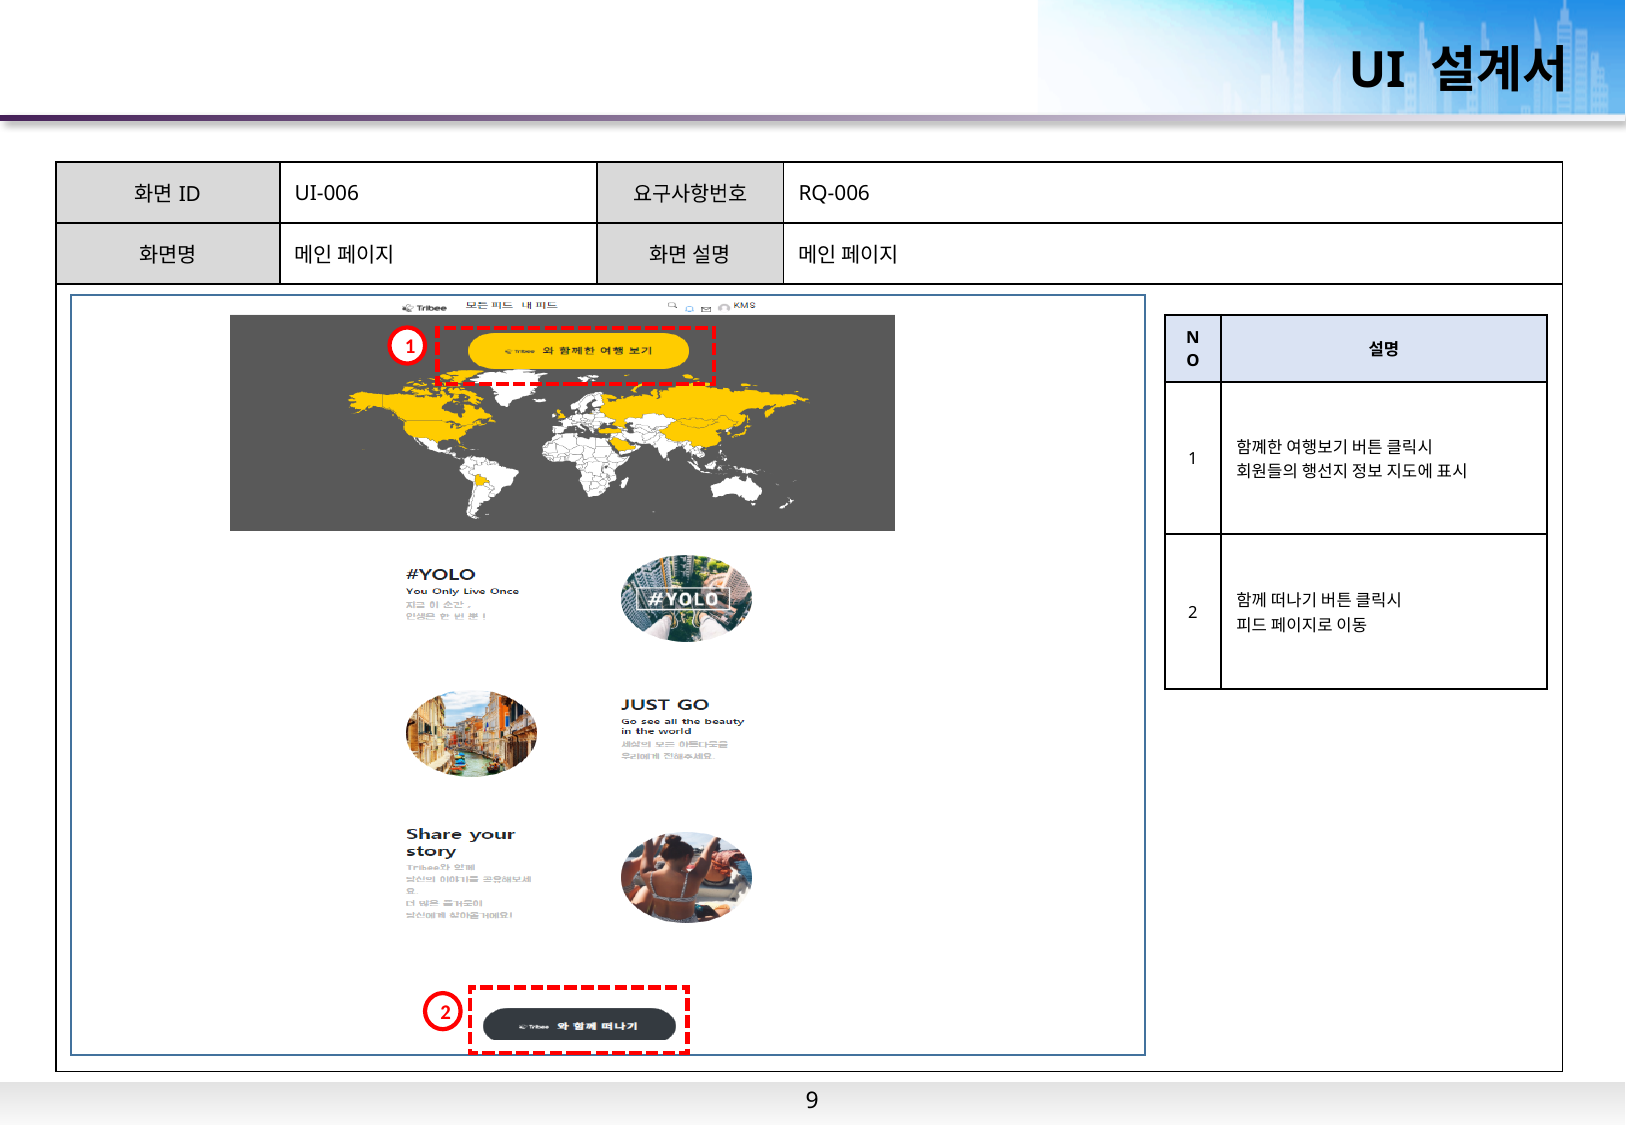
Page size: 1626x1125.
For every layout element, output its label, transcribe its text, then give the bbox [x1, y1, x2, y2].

table_cell 2 [1166, 535, 1220, 688]
table_cell [57, 285, 1562, 1071]
table_header 설명 [1222, 316, 1546, 381]
table_cell 함께 떠나기 버튼 클릭시 피드 페이지로 이동 [1222, 535, 1546, 688]
table_cell 화면명 [57, 224, 279, 283]
table_cell 1 [1166, 383, 1220, 533]
table_header 화면ID [57, 163, 279, 222]
table_header RQ-006 [784, 163, 1562, 222]
table_header NO [1166, 316, 1220, 381]
picture [1037, 0, 1625, 115]
table_cell 화면 설명 [598, 224, 783, 283]
table_header 요구사항번호 [598, 163, 783, 222]
table_header UI-006 [281, 163, 596, 222]
table_cell 메인 페이지 [784, 224, 1562, 283]
table_cell 함꼐한 여행보기 버튼 클릭시 회원들의 행선지 정보 지도에 표시 [1222, 383, 1546, 533]
text_box [70, 294, 1146, 1056]
picture [230, 295, 895, 1040]
text_box [469, 1040, 689, 1054]
table_cell 메인 페이지 [281, 224, 596, 283]
